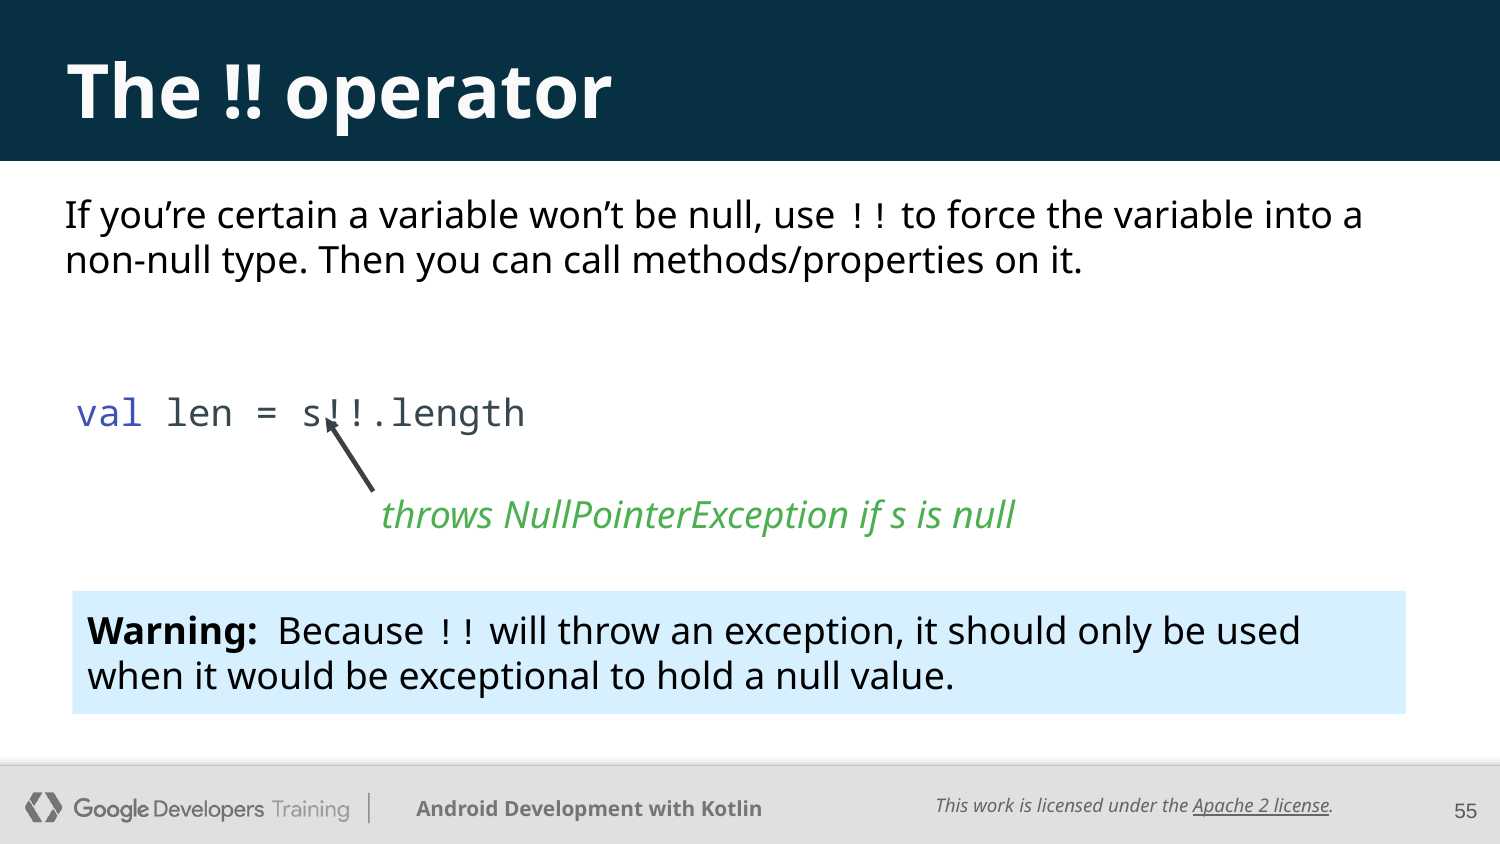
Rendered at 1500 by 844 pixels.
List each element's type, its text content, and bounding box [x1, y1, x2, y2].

picture [0, 161, 1500, 844]
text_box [325, 416, 374, 492]
text_box throws NullPointerException if s is null [366, 469, 1373, 564]
text_box val len = s!!.length [60, 351, 603, 446]
slide_number ‹#› [1402, 777, 1493, 842]
title The !! operator [51, 28, 1449, 122]
list If you’re certain a variable won’t be null, use !! to force the variable into a non-null type. Then you can call methods/properties on it. [49, 176, 1429, 293]
text_box Warning: Because !! will throw an exception, it should only be used when it would be exceptional to hold a null value. [72, 590, 1406, 714]
